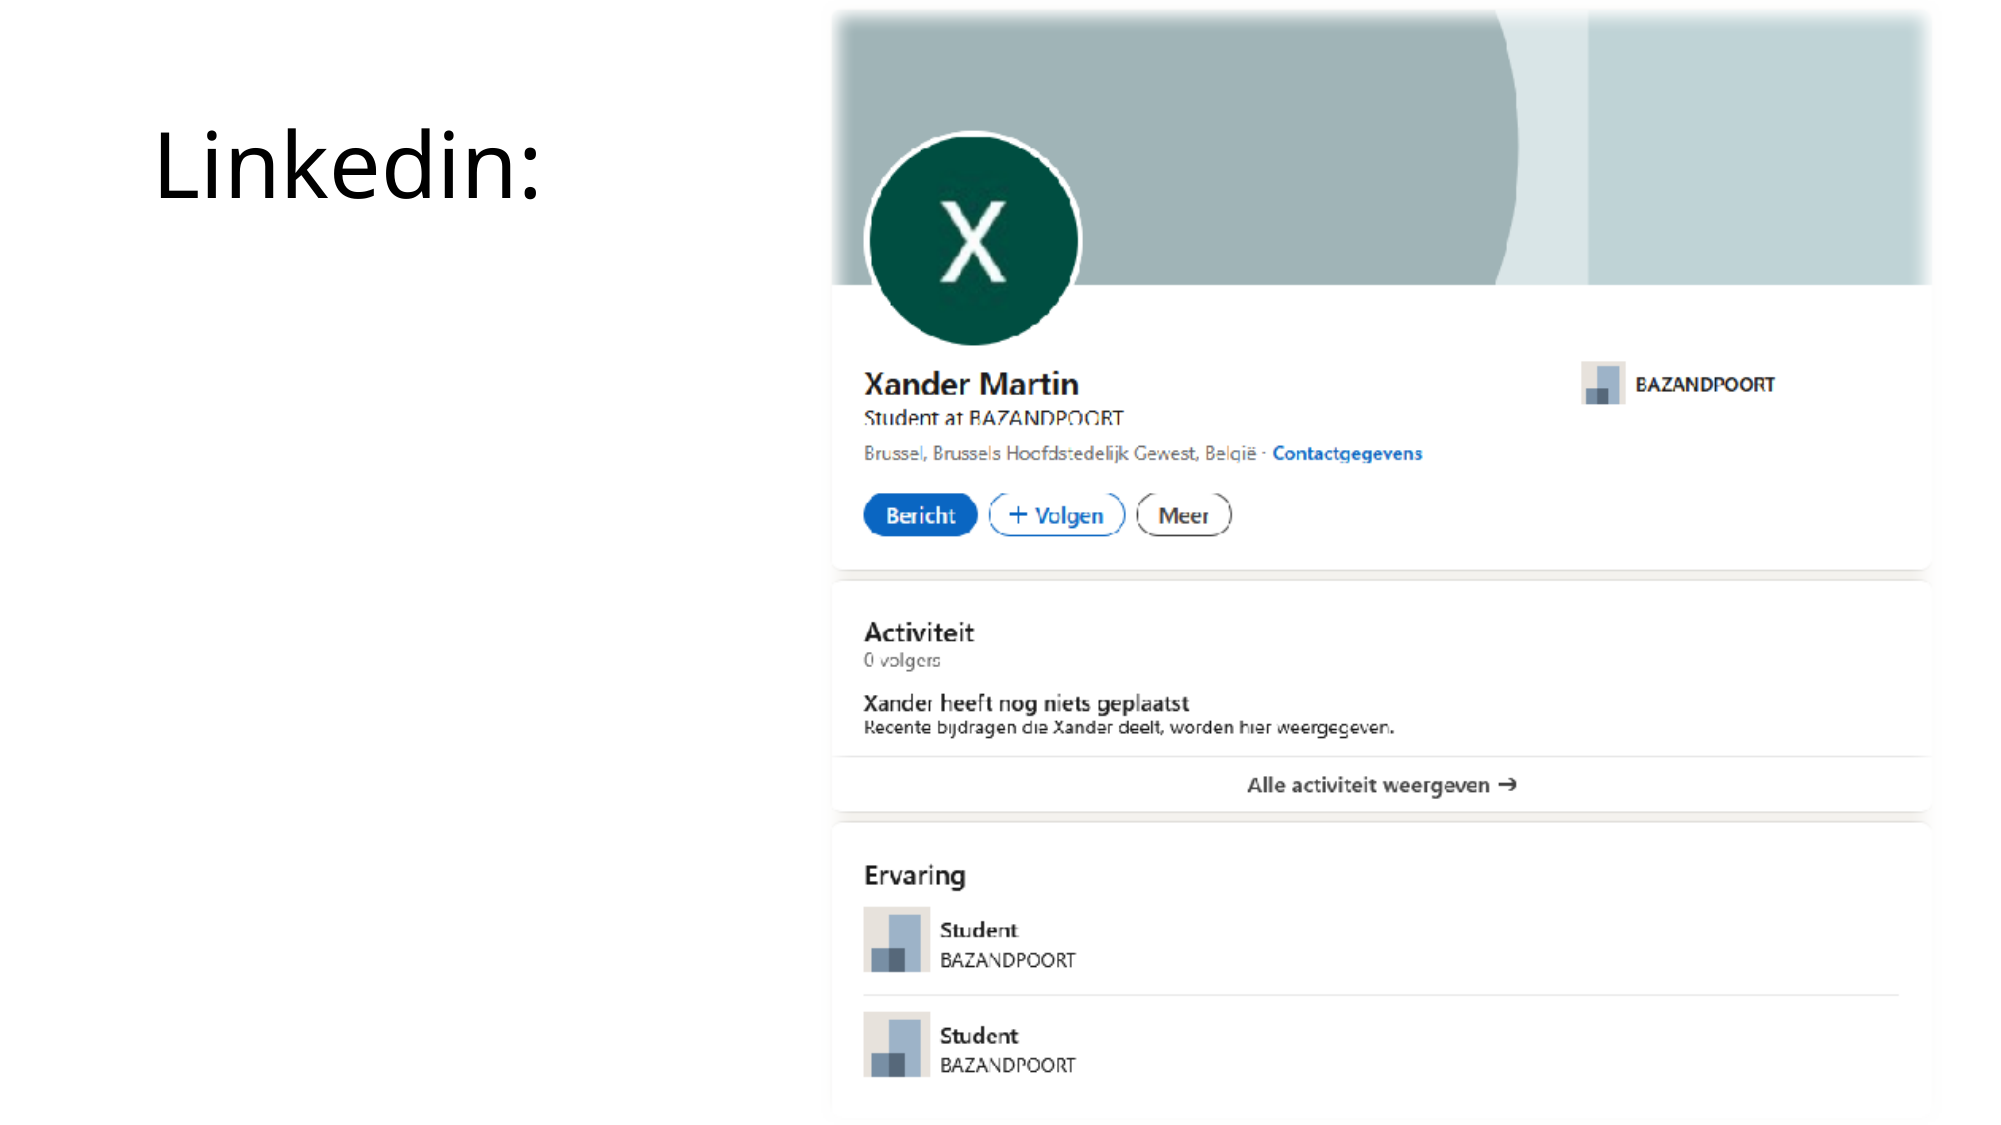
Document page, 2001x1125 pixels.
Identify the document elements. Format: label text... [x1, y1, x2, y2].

picture [820, 0, 1943, 1125]
title Linkedin: [137, 59, 820, 278]
